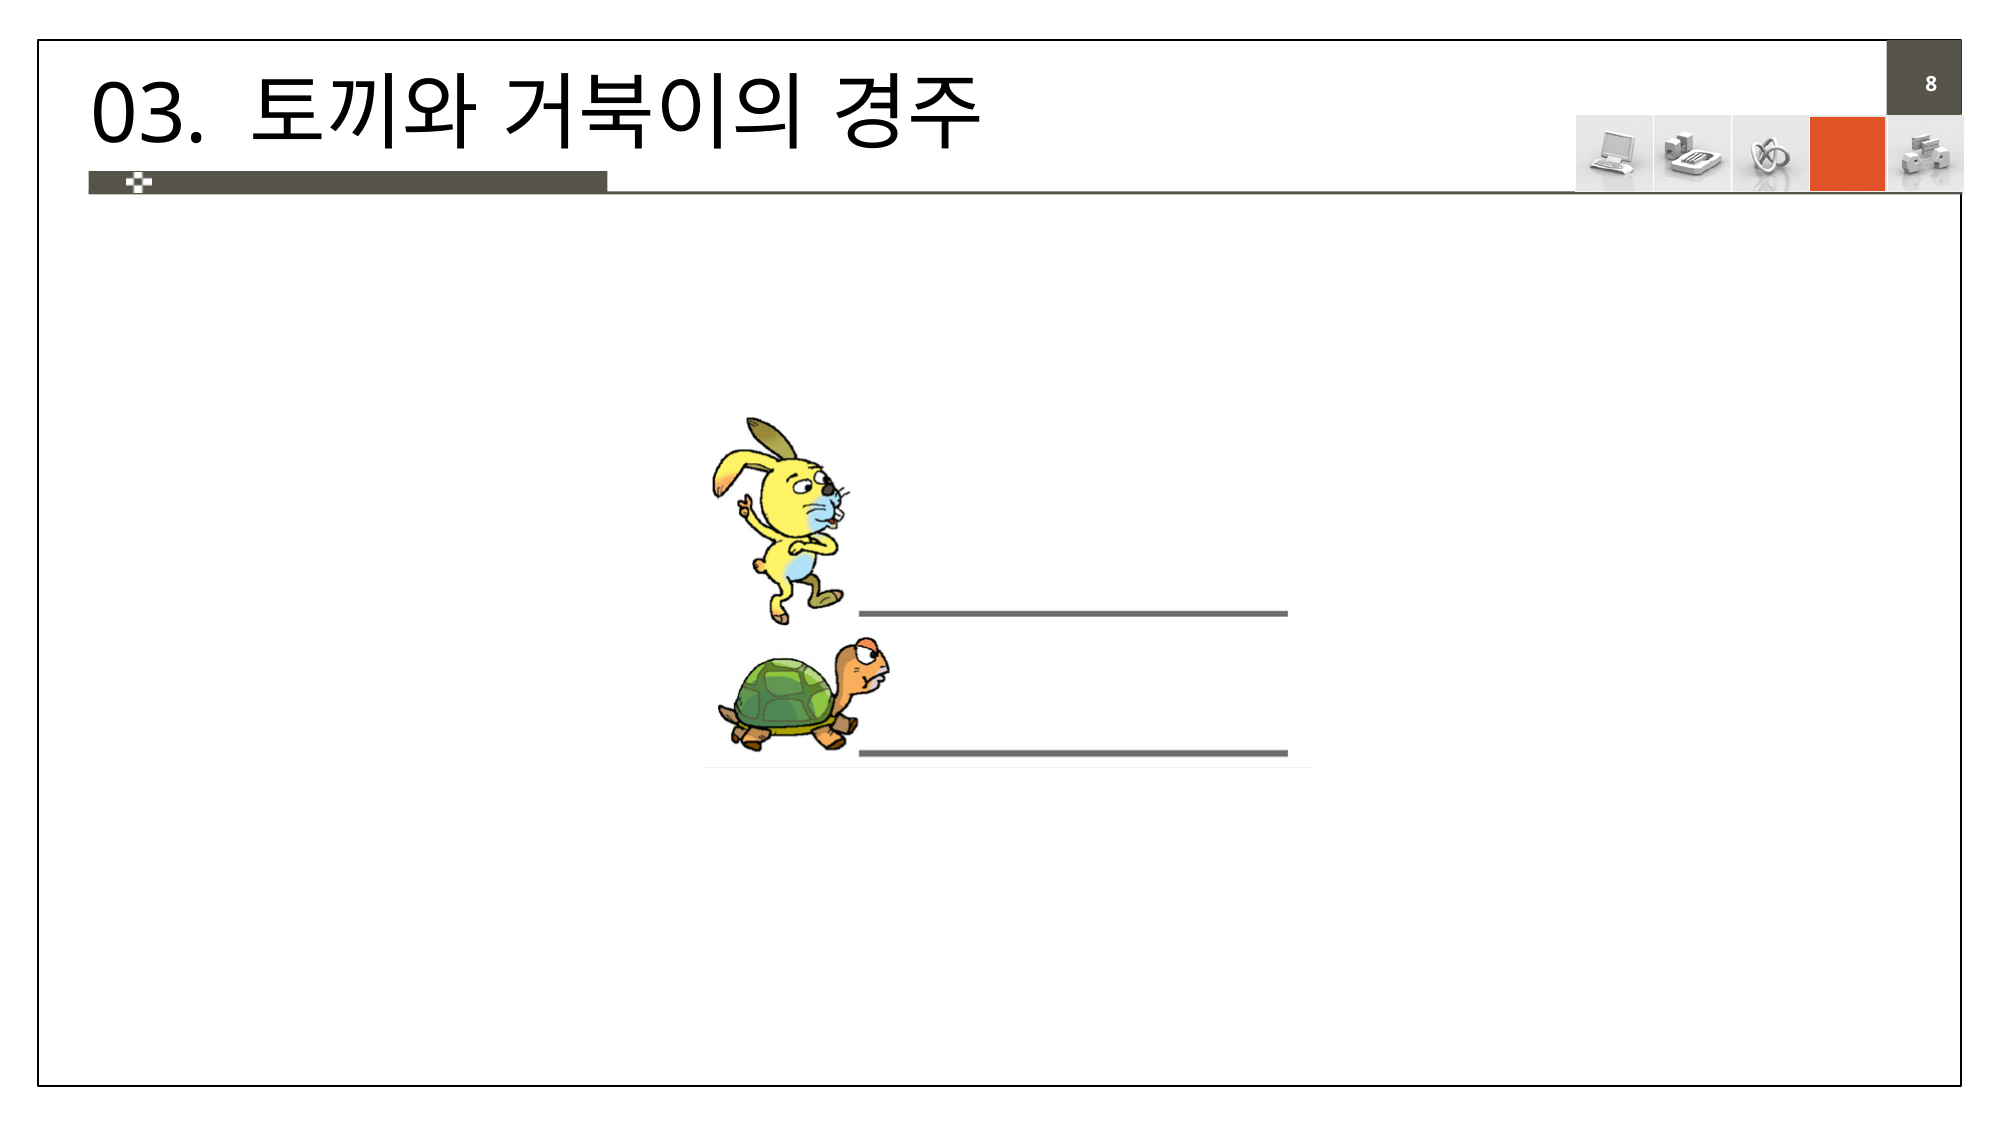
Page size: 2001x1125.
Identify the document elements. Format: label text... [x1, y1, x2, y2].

picture [75, 376, 1937, 792]
picture [1808, 114, 1964, 192]
title 03. 토끼와 거북이의 경주 [76, 62, 1808, 208]
